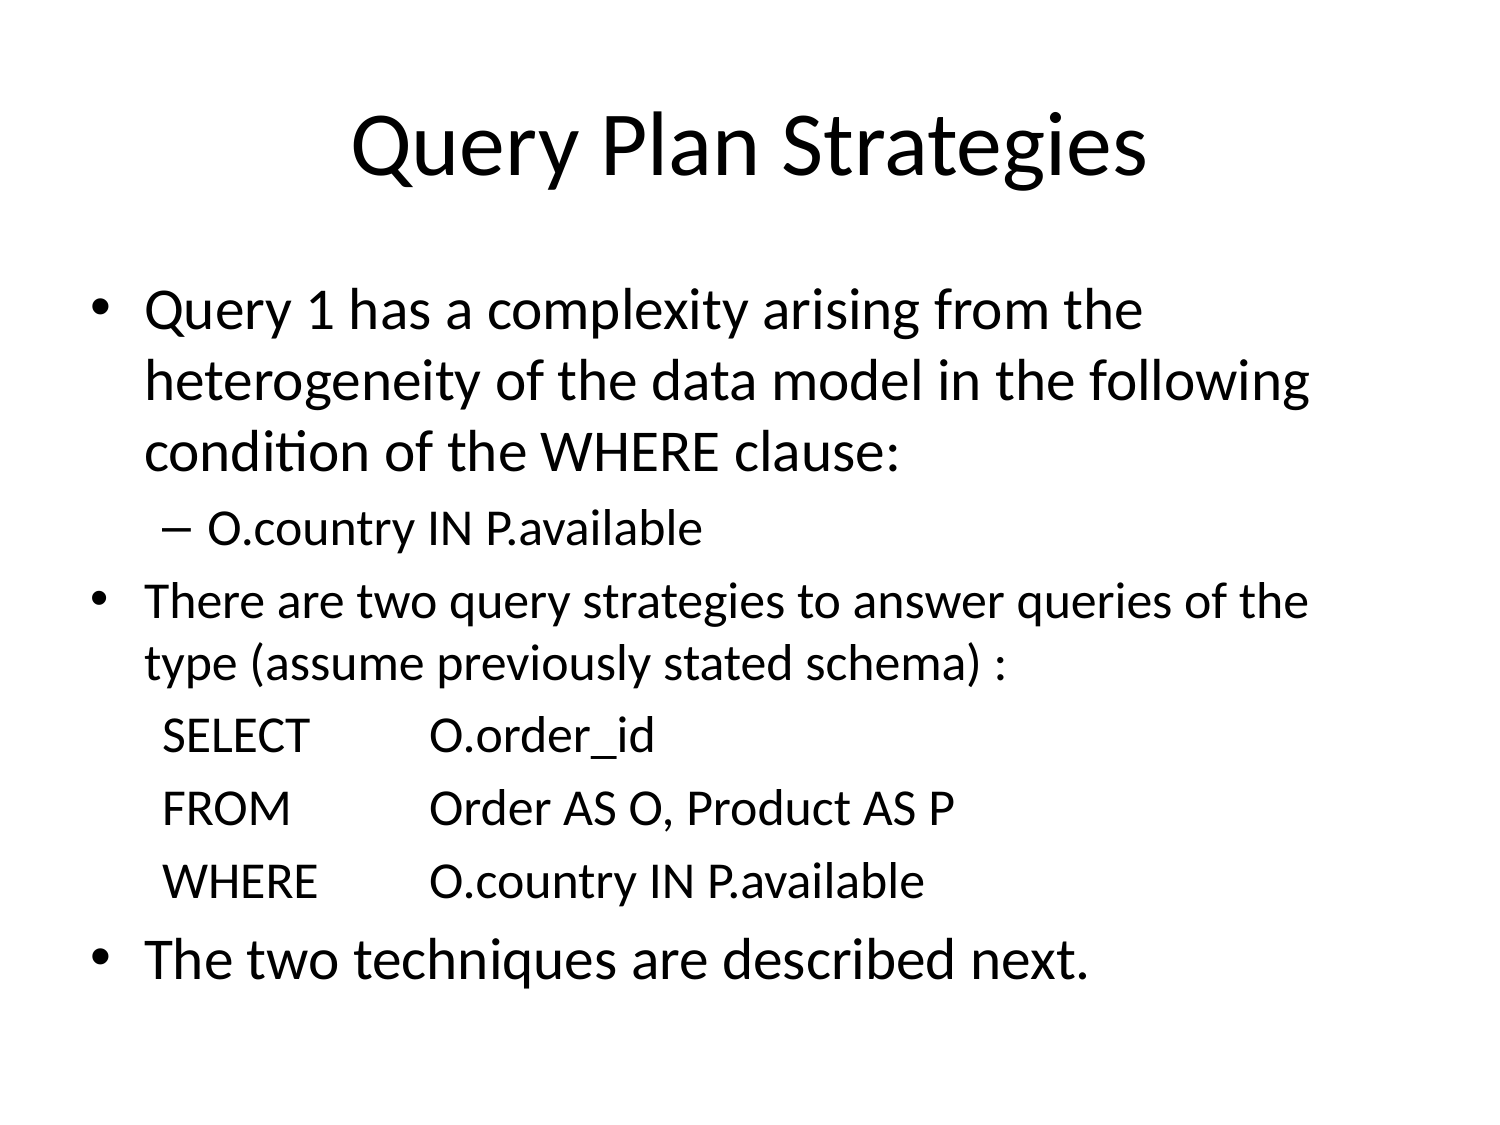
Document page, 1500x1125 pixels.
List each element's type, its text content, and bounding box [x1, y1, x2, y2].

title Query Plan Strategies [75, 45, 1425, 233]
list Query 1 has a complexity arising from the heterogeneity of the data model in the following condition of the WHERE clause: O.country IN P.available There are two query strategies to answer queries of the type (assume previously stated schema) : SELECT O.order_id FROM Order AS O, Product AS P WHERE O.country IN P.available The two techniques are described next. [75, 262, 1425, 1005]
